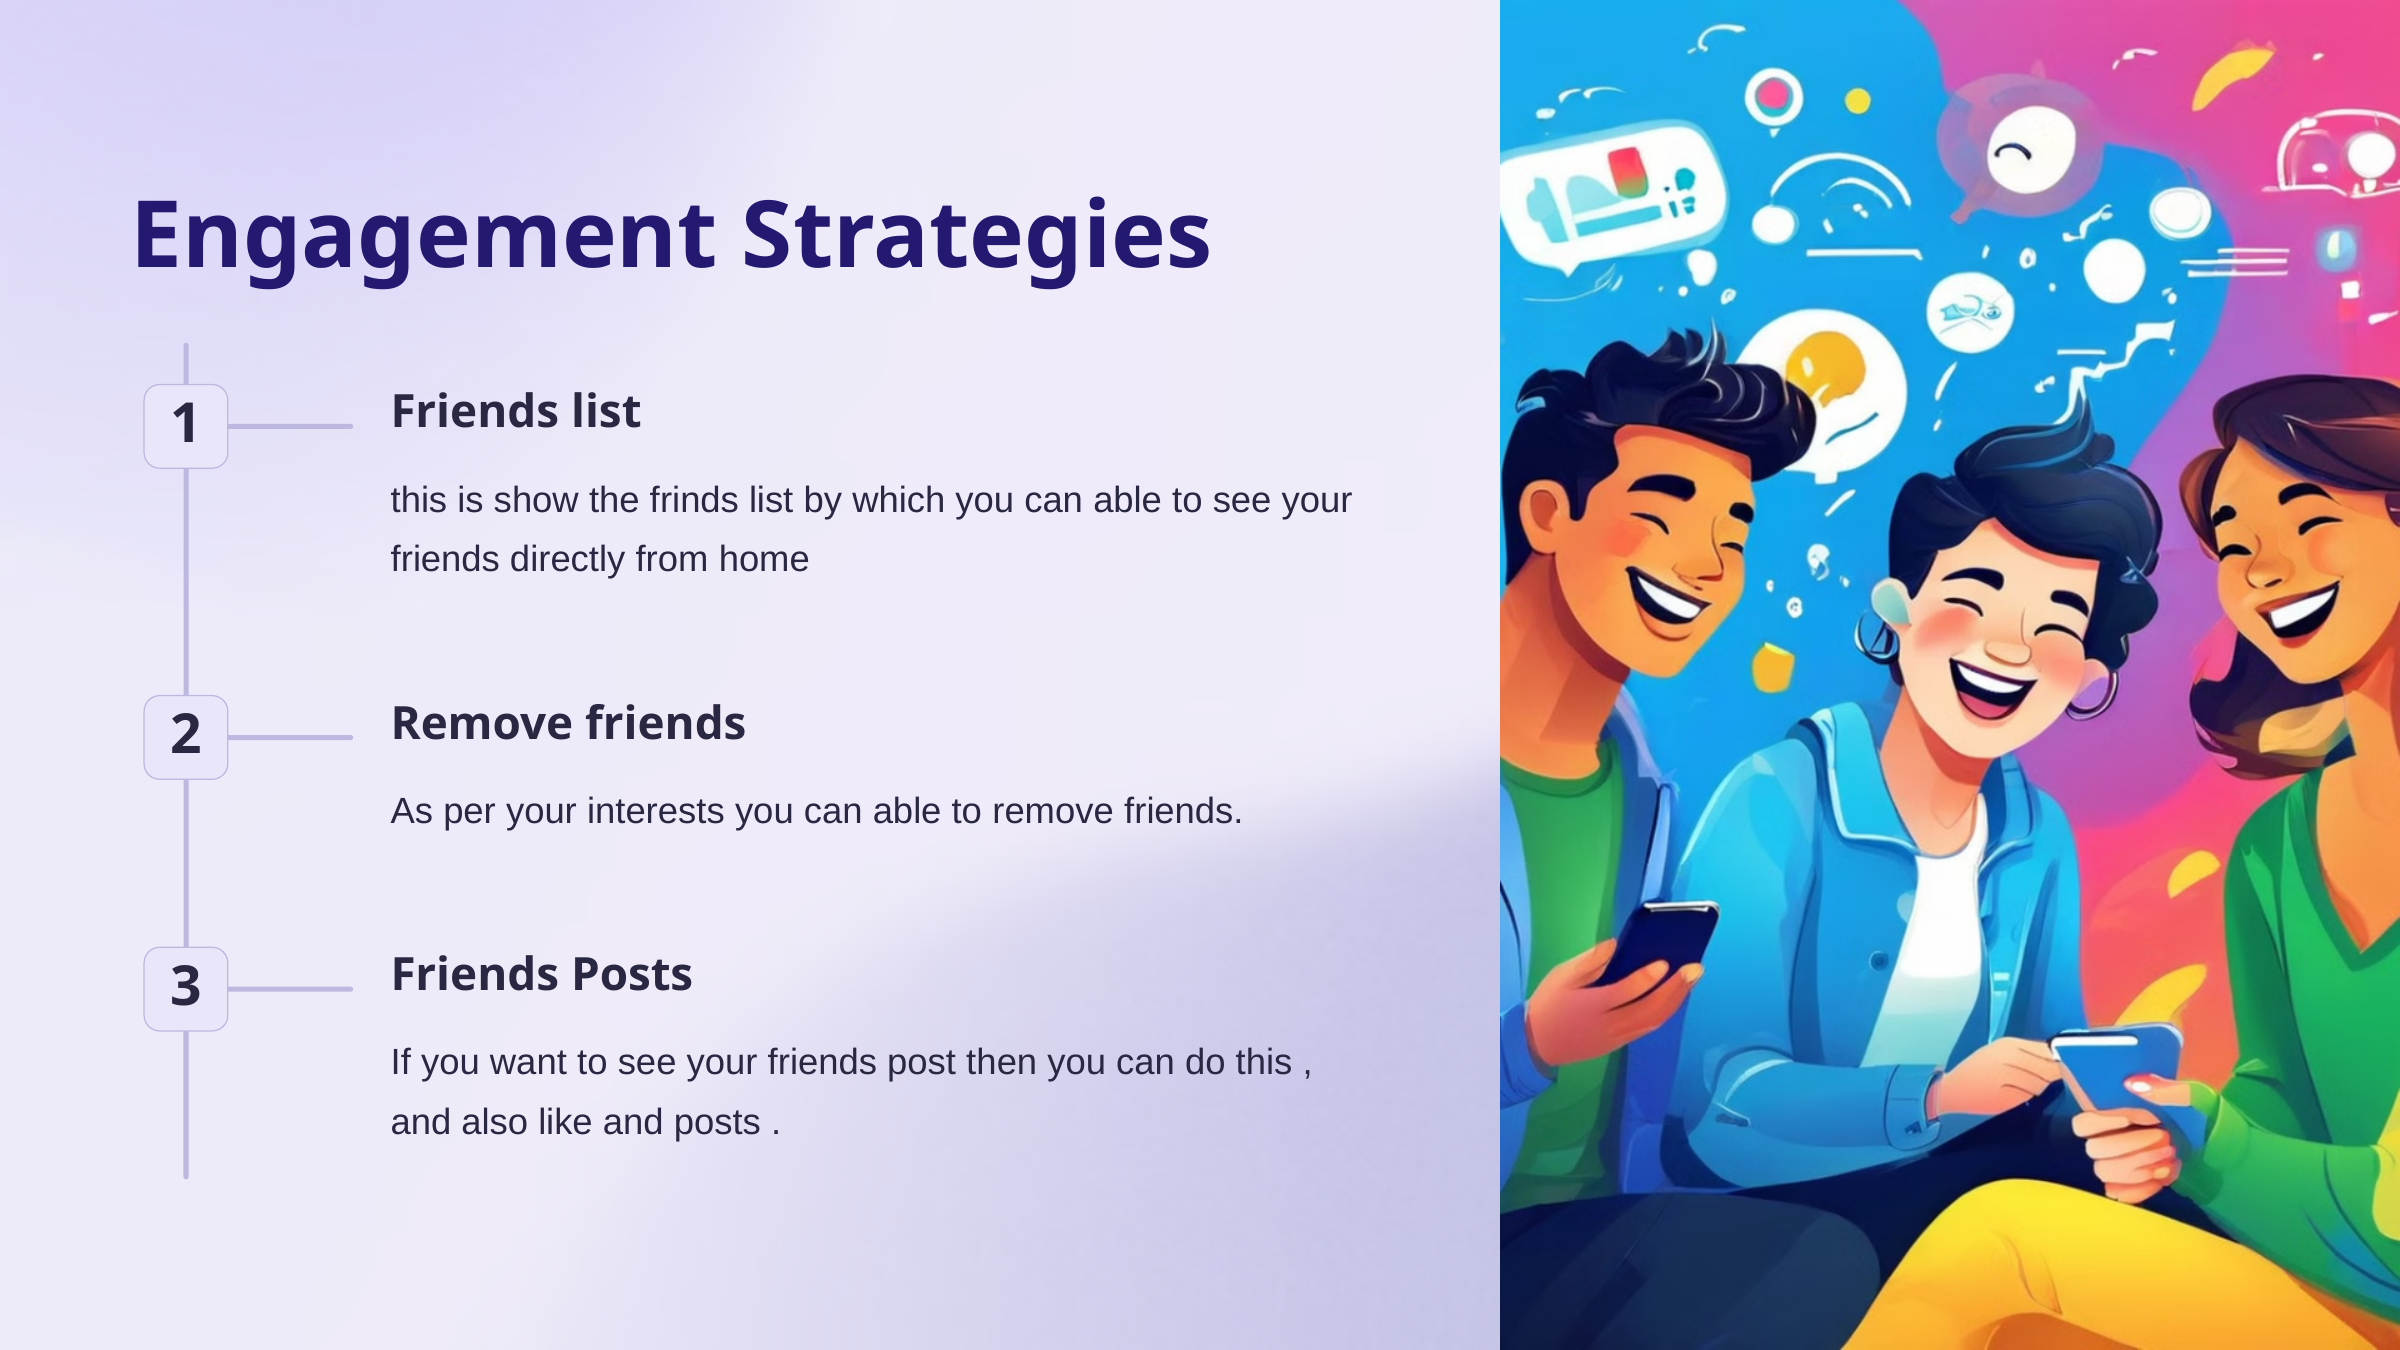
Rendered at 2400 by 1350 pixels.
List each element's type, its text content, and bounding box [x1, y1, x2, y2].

text_box [183, 469, 189, 695]
text_box Friends list [390, 379, 856, 438]
text_box [144, 384, 228, 469]
text_box [183, 780, 189, 947]
text_box [183, 1031, 189, 1180]
text_box 3 [170, 961, 202, 1017]
text_box Engagement Strategies [130, 170, 1156, 287]
text_box [228, 735, 354, 741]
text_box 2 [169, 709, 202, 766]
text_box [183, 342, 189, 384]
text_box 1 [175, 398, 197, 455]
picture [1499, 0, 2400, 1350]
text_box this is show the frinds list by which you can able to see your friends directly from home [390, 460, 1370, 580]
text_box [144, 695, 228, 780]
text_box [144, 947, 228, 1031]
text_box [228, 423, 354, 429]
text_box Friends Posts [390, 942, 856, 1001]
text_box As per your interests you can able to remove friends. [390, 771, 1370, 831]
text_box Remove friends [390, 691, 856, 750]
text_box If you want to see your friends post then you can do this , and also like and posts . [390, 1023, 1370, 1143]
text_box [228, 986, 354, 992]
